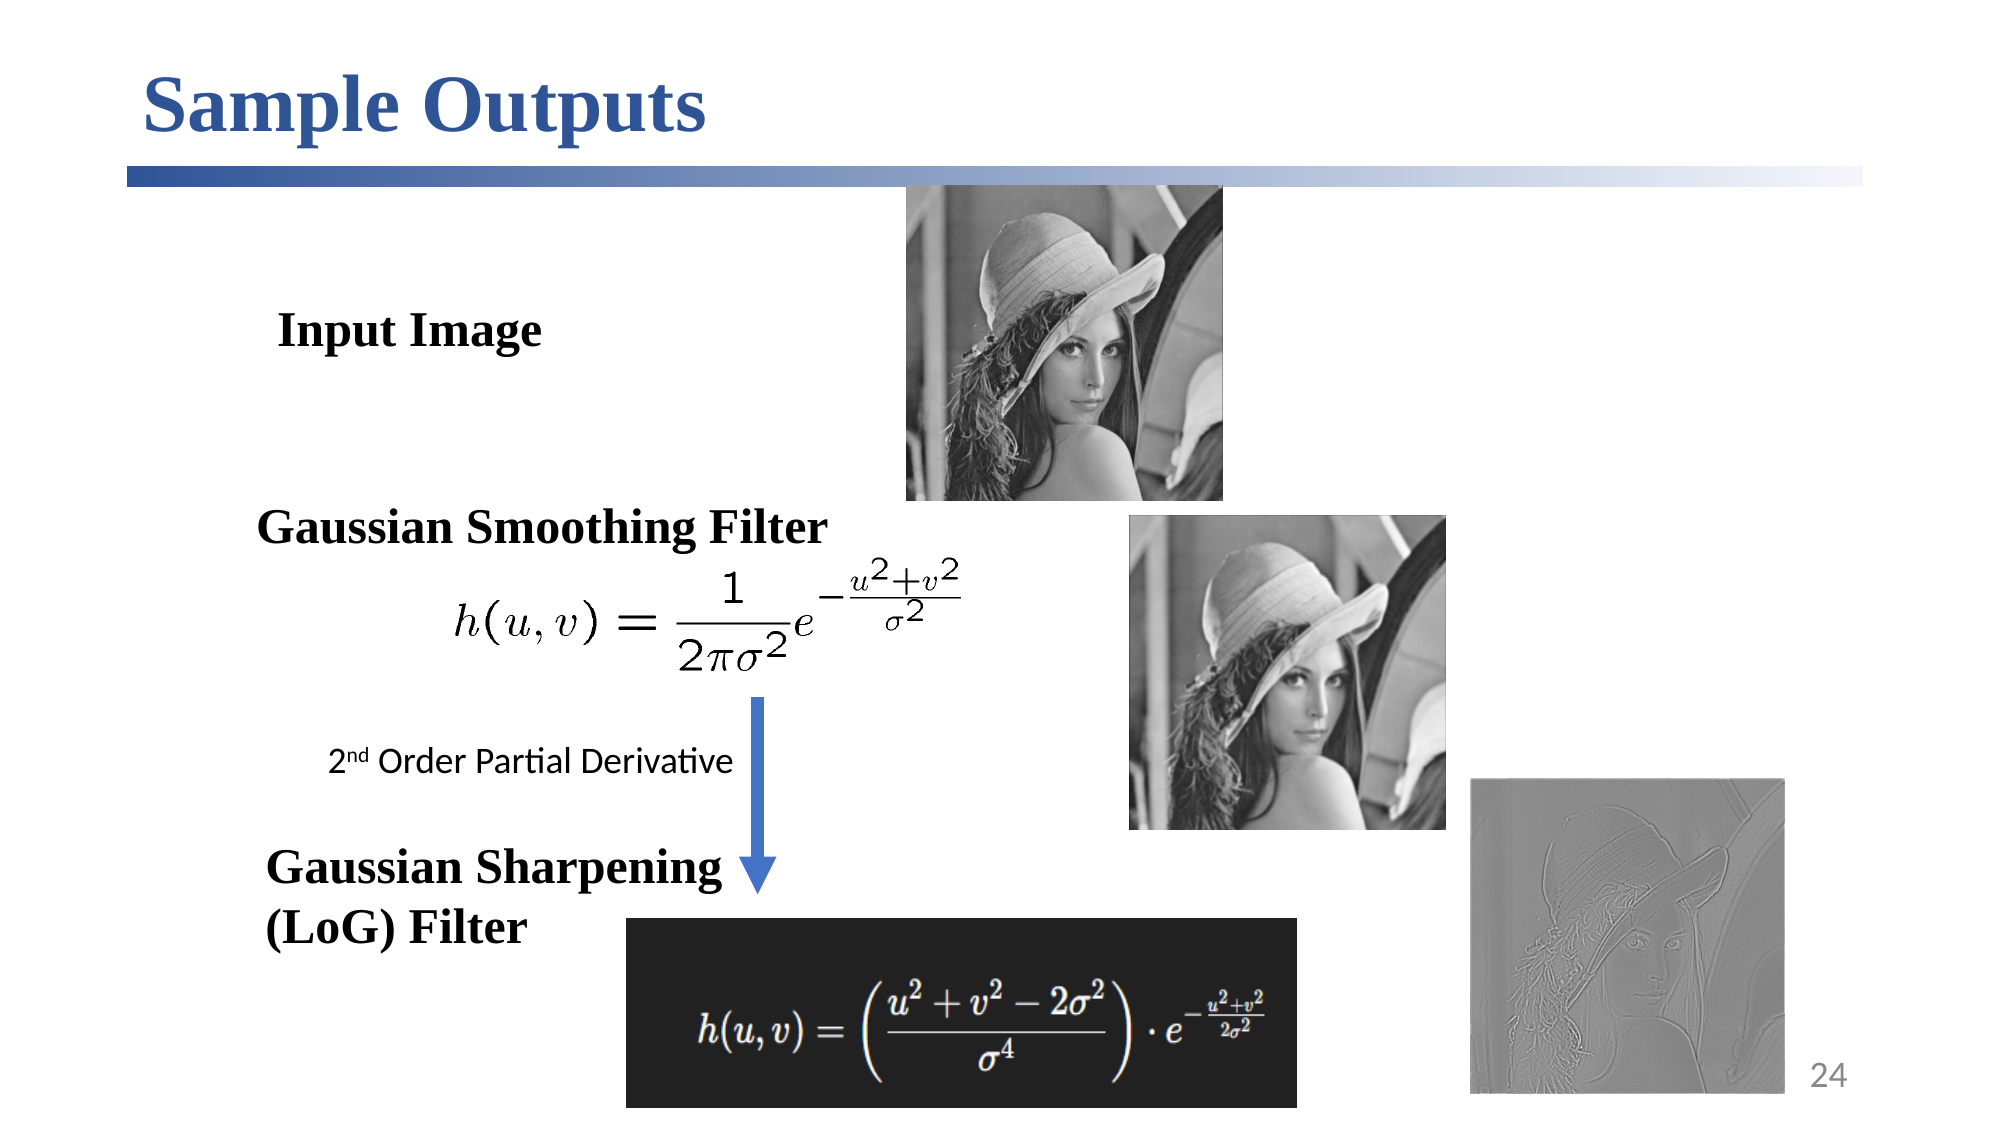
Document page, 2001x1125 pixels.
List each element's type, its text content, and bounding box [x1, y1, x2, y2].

picture [906, 185, 1223, 501]
text_box Gaussian Smoothing Filter [241, 486, 871, 562]
picture [1128, 515, 1446, 830]
picture [452, 556, 962, 673]
text_box Input Image [262, 289, 561, 365]
slide_number ‹#› [1412, 1042, 1863, 1103]
text_box 2nd Order Partial Derivative [312, 728, 753, 789]
text_box Gaussian Sharpening (LoG) Filter [250, 825, 871, 961]
title Sample Outputs [127, 53, 1853, 158]
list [626, 918, 1297, 1108]
picture [1470, 778, 1785, 1094]
